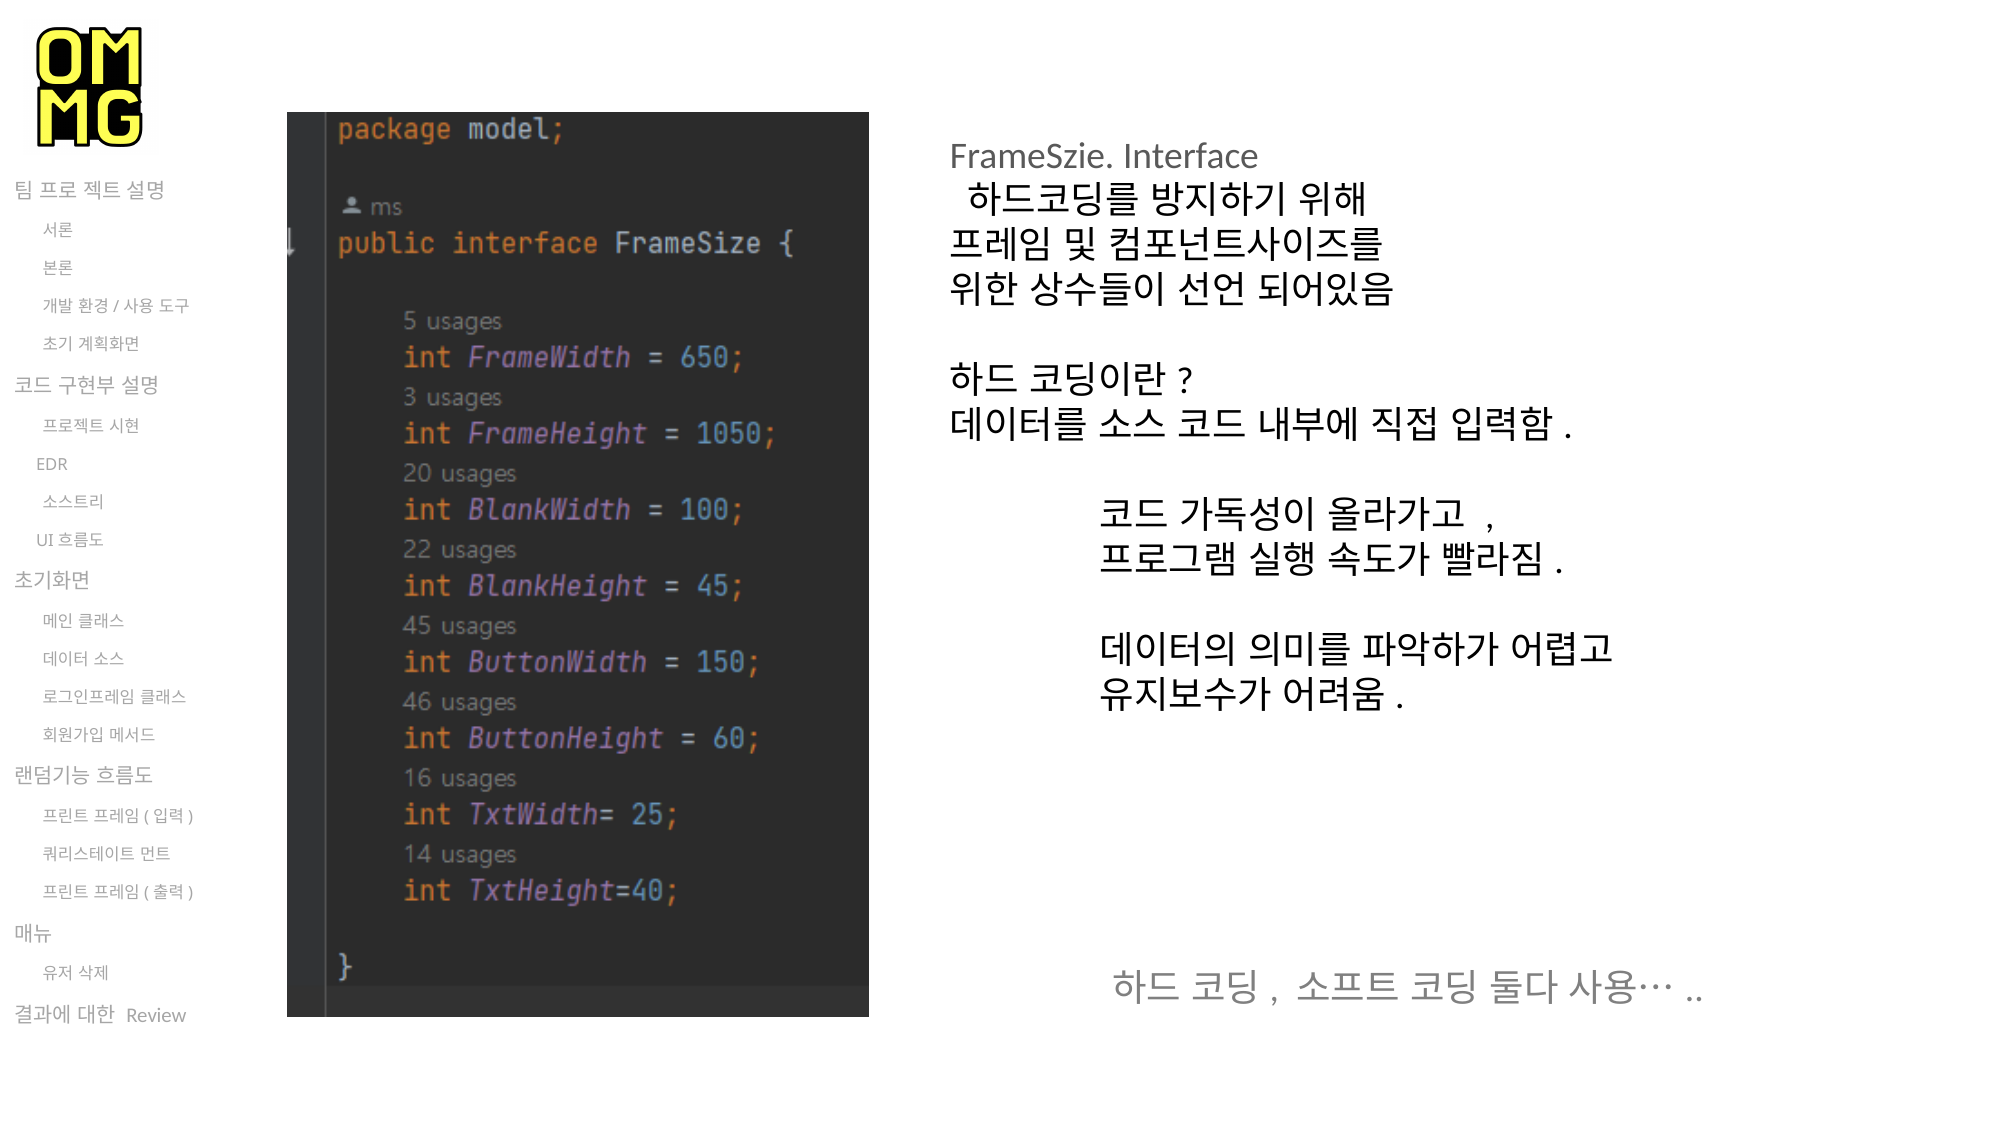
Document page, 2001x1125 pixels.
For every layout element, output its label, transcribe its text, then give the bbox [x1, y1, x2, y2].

picture [23, 19, 159, 155]
text_box FrameSzie. Interface 하드코딩를 방지하기 위해 프레임 및 컴포넌트사이즈를 위한 상수들이 선언 되어있음 하드 코딩이란? 데이터를 소스 코드 내부에 직접 입력함. 코드 가독성이 올라가고 , 프로그램 실행 속도가 빨라짐. 데이터의 의미를 파악하가 어렵고 유지보수가 어려움. [935, 123, 1885, 724]
text_box 하드 코딩, 소프트 코딩 둘다 사용….. [1097, 956, 1722, 1016]
text_box 팀 프로 젝트 설명 서론 본론 개발 환경/사용 도구 초기 계획화면 코드 구현부 설명 프로젝트 시현 EDR 소스트리 UI흐름도 초기화면 메인 클래스 데이터 소스 로그인프레임 클래스 회원가입 메서드 랜덤기능 흐름도 프린트 프레임(입력) 쿼리스테이트 먼트 프린트 프레임(출력) 매뉴 유저 삭제 결과에 대한 Review [0, 168, 222, 1034]
picture [287, 112, 869, 1017]
